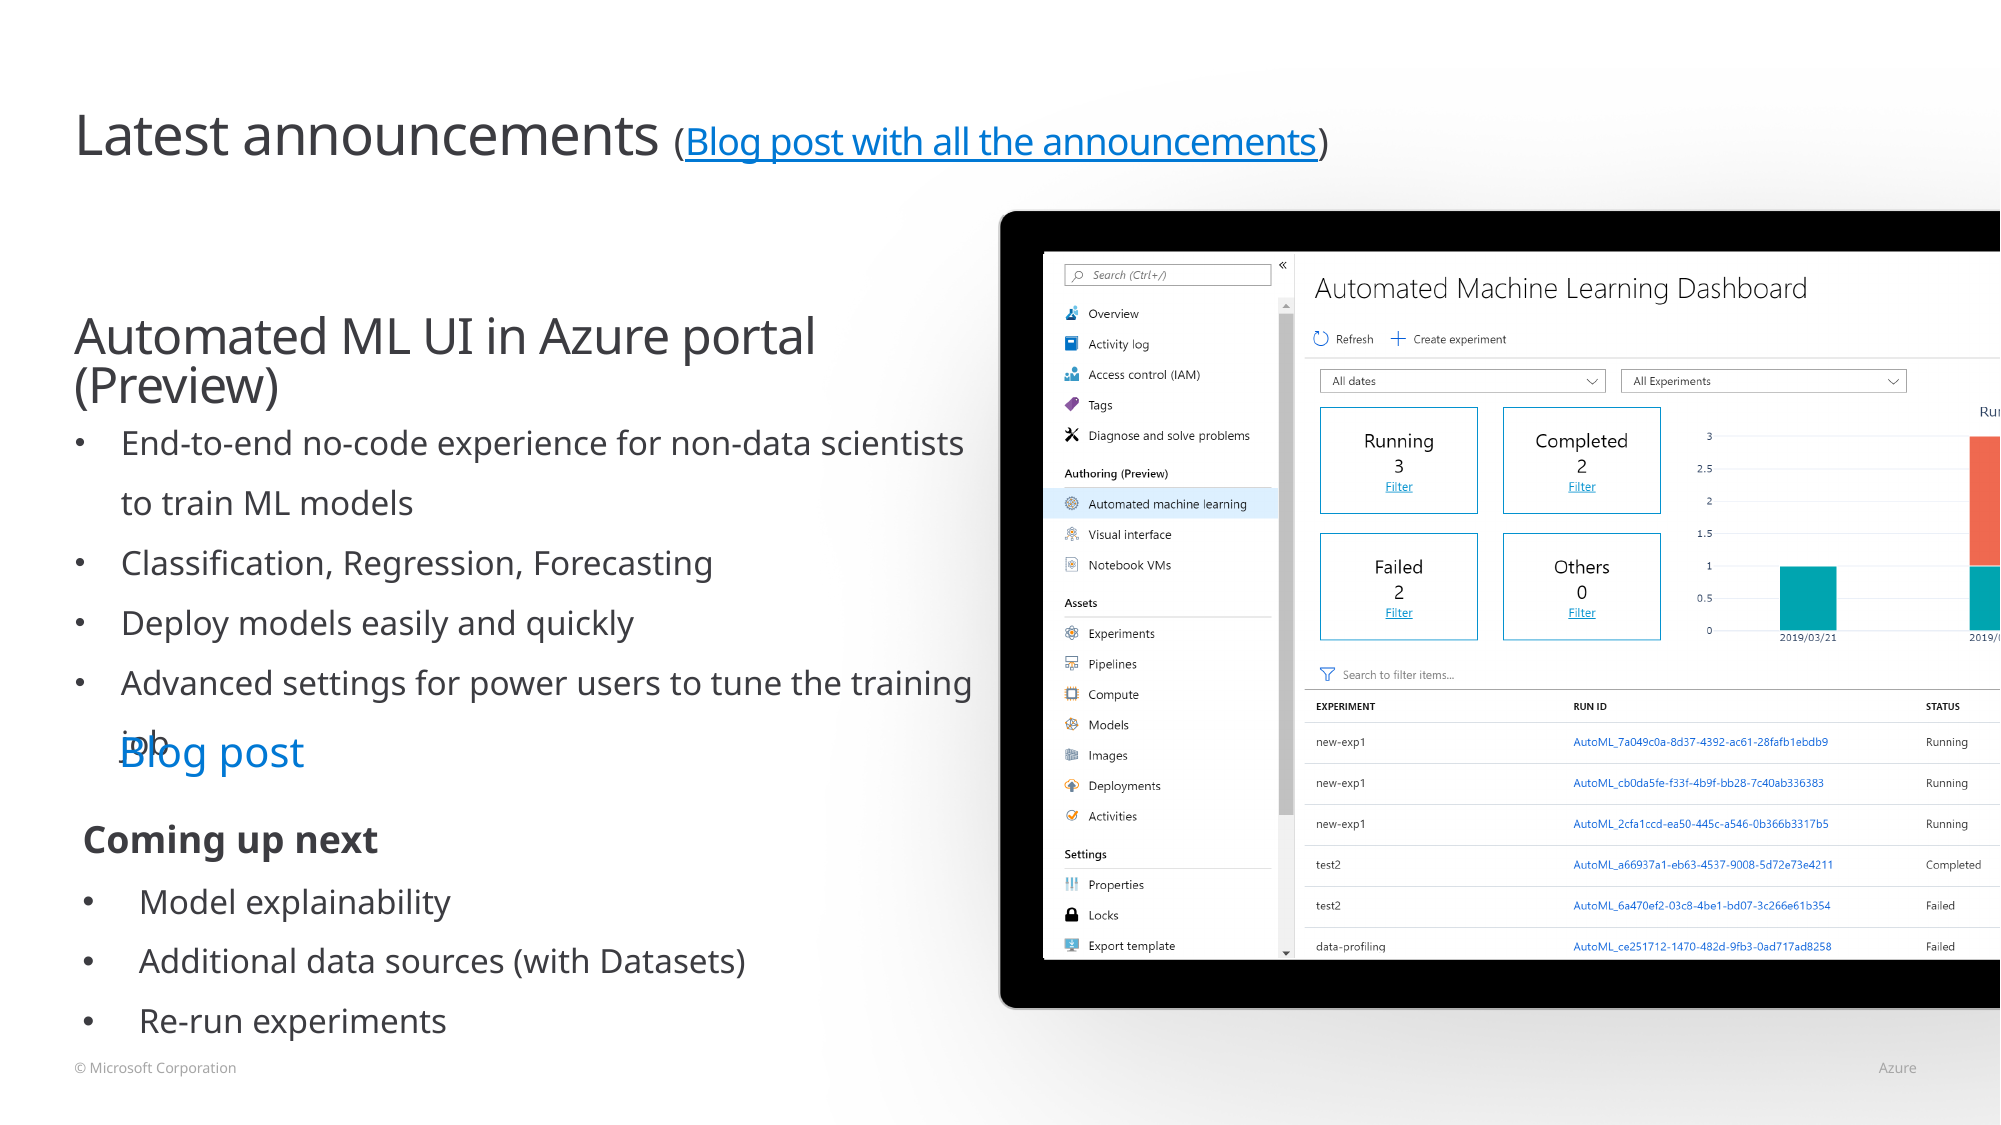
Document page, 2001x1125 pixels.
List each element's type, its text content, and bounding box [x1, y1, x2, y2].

title Latest announcements (Blog post with all the announcements) [74, 101, 1930, 167]
list Automated ML UI in Azure portal (Preview) [74, 315, 990, 402]
picture [729, 68, 2000, 1125]
list End-to-end no-code experience for non-data scientists to train ML models Classification, Regression, Forecasting Deploy models easily and quickly Advanced settings for power users to tune the training job [74, 402, 990, 759]
footer © Microsoft Corporation Azure [59, 1058, 1960, 1078]
text_box Coming up next Model explainability Additional data sources (with Datasets) Re-run experiments [67, 786, 856, 1048]
text_box Blog post [88, 702, 369, 786]
